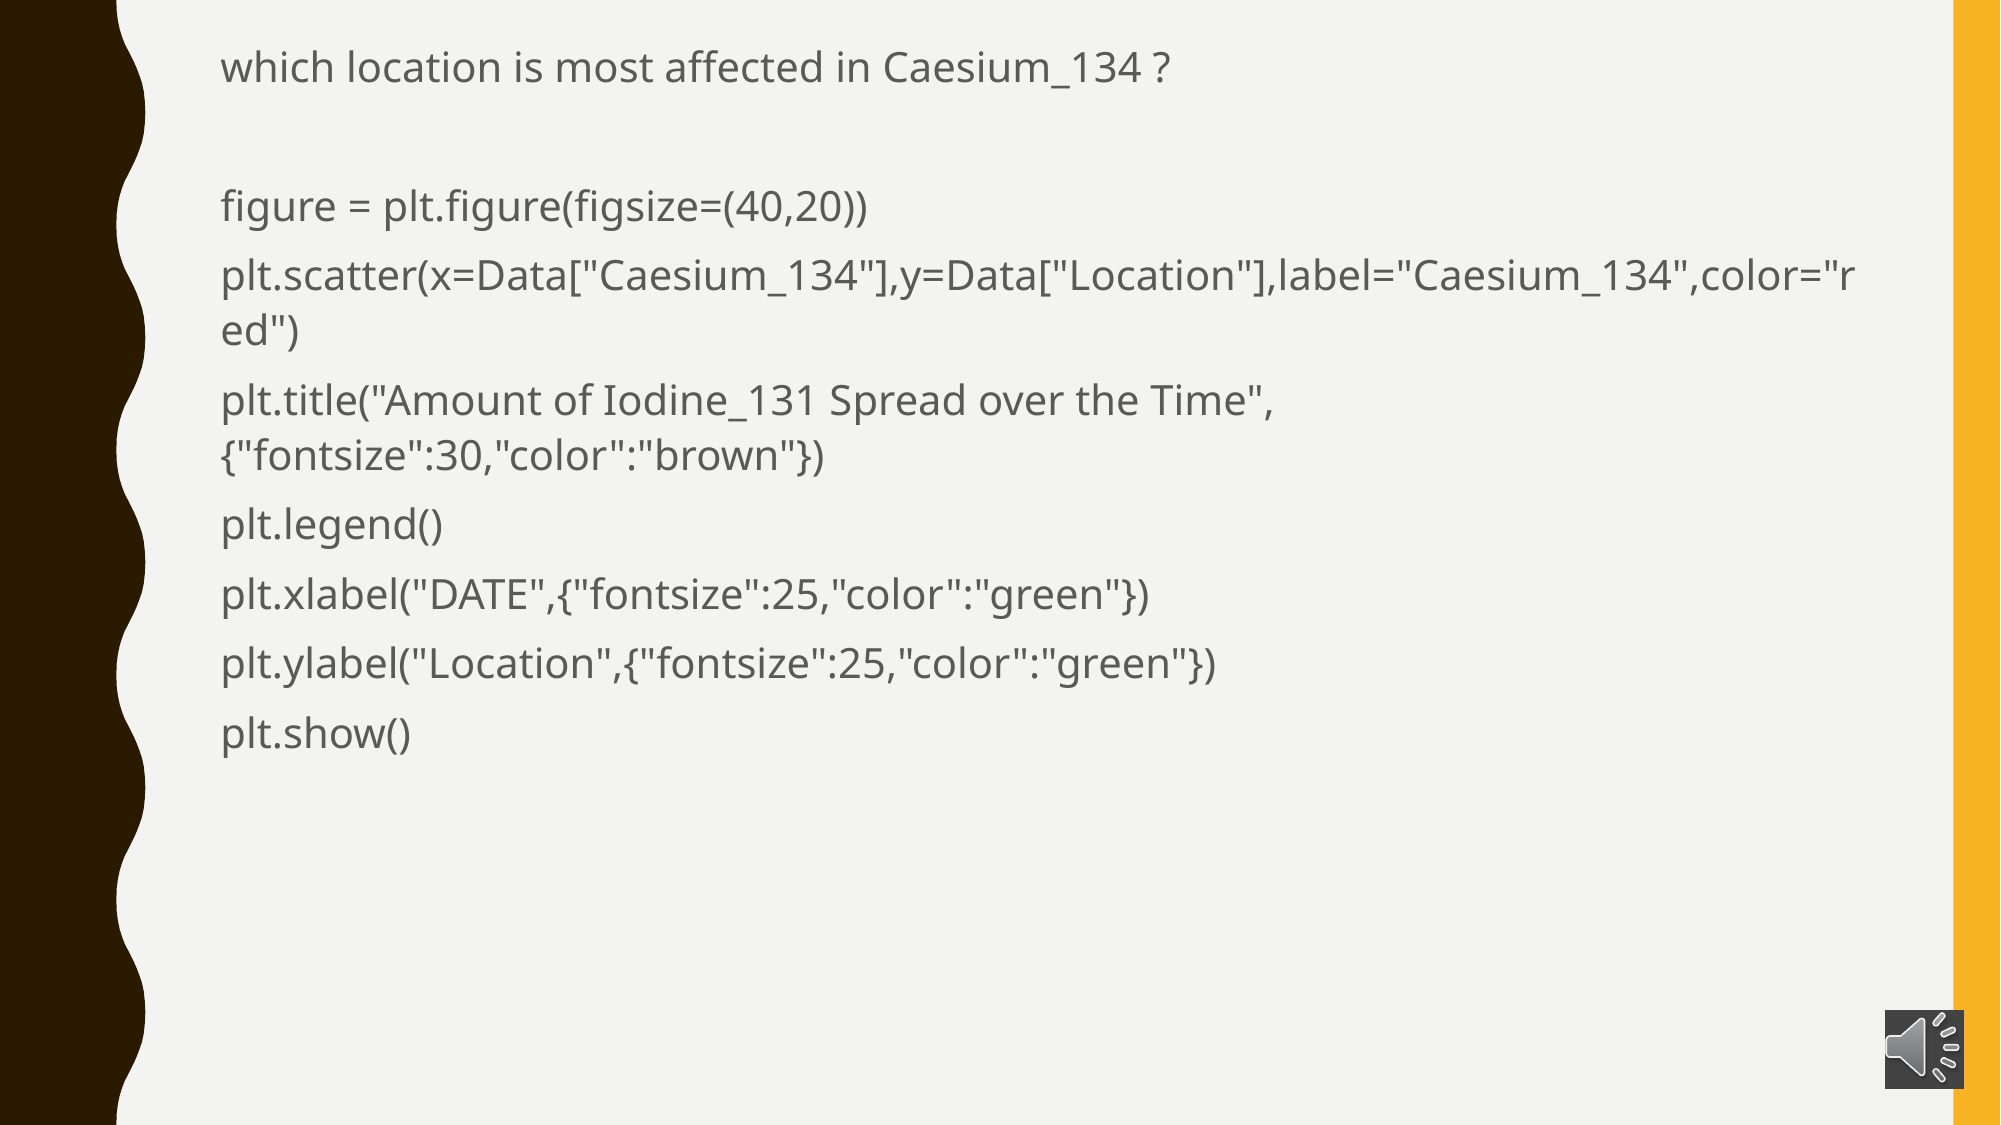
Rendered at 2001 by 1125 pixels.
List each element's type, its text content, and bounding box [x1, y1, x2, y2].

list which location is most affected in Caesium_134 ? figure = plt.figure(figsize=(40,20)) plt.scatter(x=Data["Caesium_134"],y=Data["Location"],label="Caesium_134",color="red") plt.title("Amount of Iodine_131 Spread over the Time",{"fontsize":30,"color":"brown"}) plt.legend() plt.xlabel("DATE",{"fontsize":25,"color":"green"}) plt.ylabel("Location",{"fontsize":25,"color":"green"}) plt.show() [205, 27, 1875, 1125]
picture [1884, 1009, 1965, 1090]
